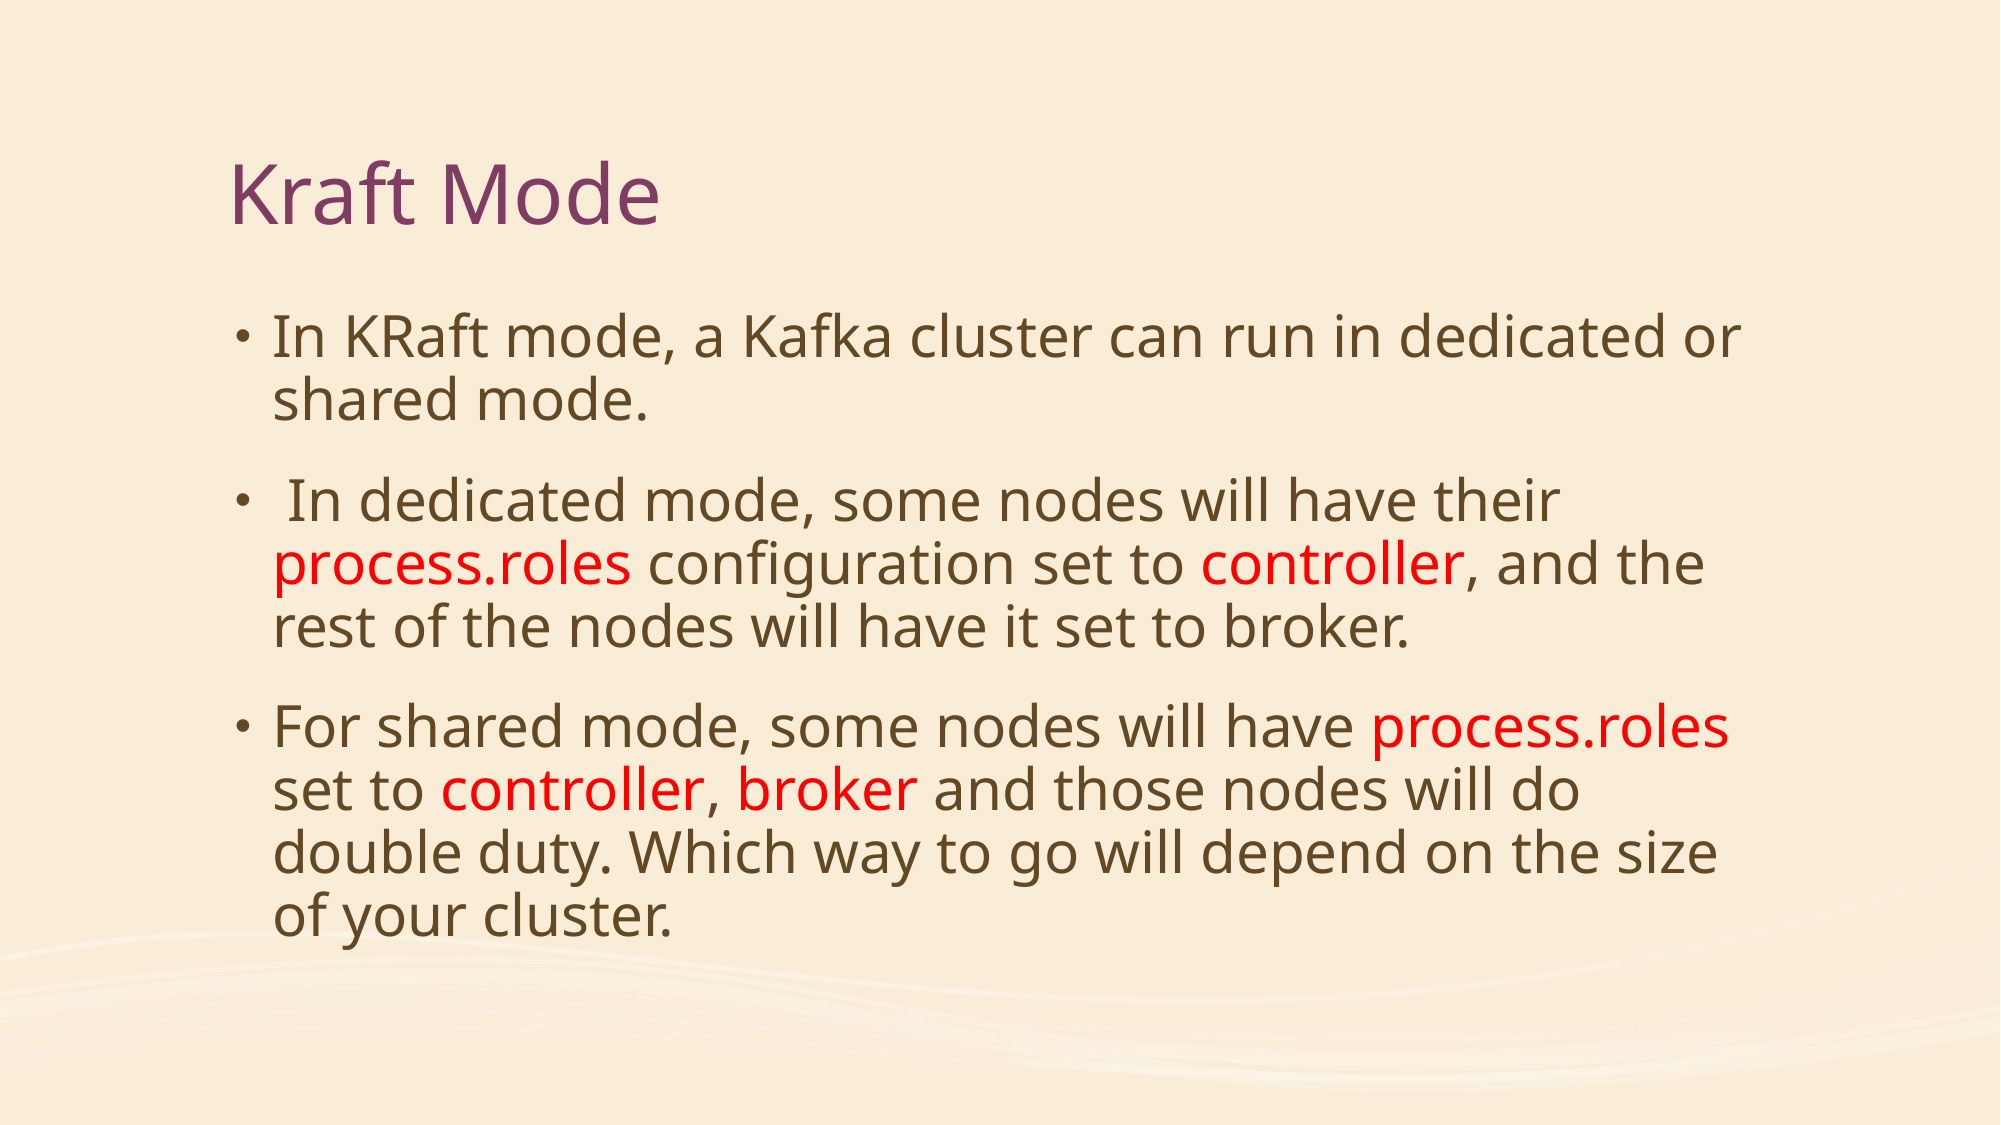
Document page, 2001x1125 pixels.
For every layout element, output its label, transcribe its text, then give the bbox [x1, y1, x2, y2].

list In KRaft mode, a Kafka cluster can run in dedicated or shared mode. In dedicated mode, some nodes will have their process.roles configuration set to controller, and the rest of the nodes will have it set to broker. For shared mode, some nodes will have process.roles set to controller, broker and those nodes will do double duty. Which way to go will depend on the size of your cluster. [212, 299, 1788, 950]
title Kraft Mode [212, 50, 1788, 250]
